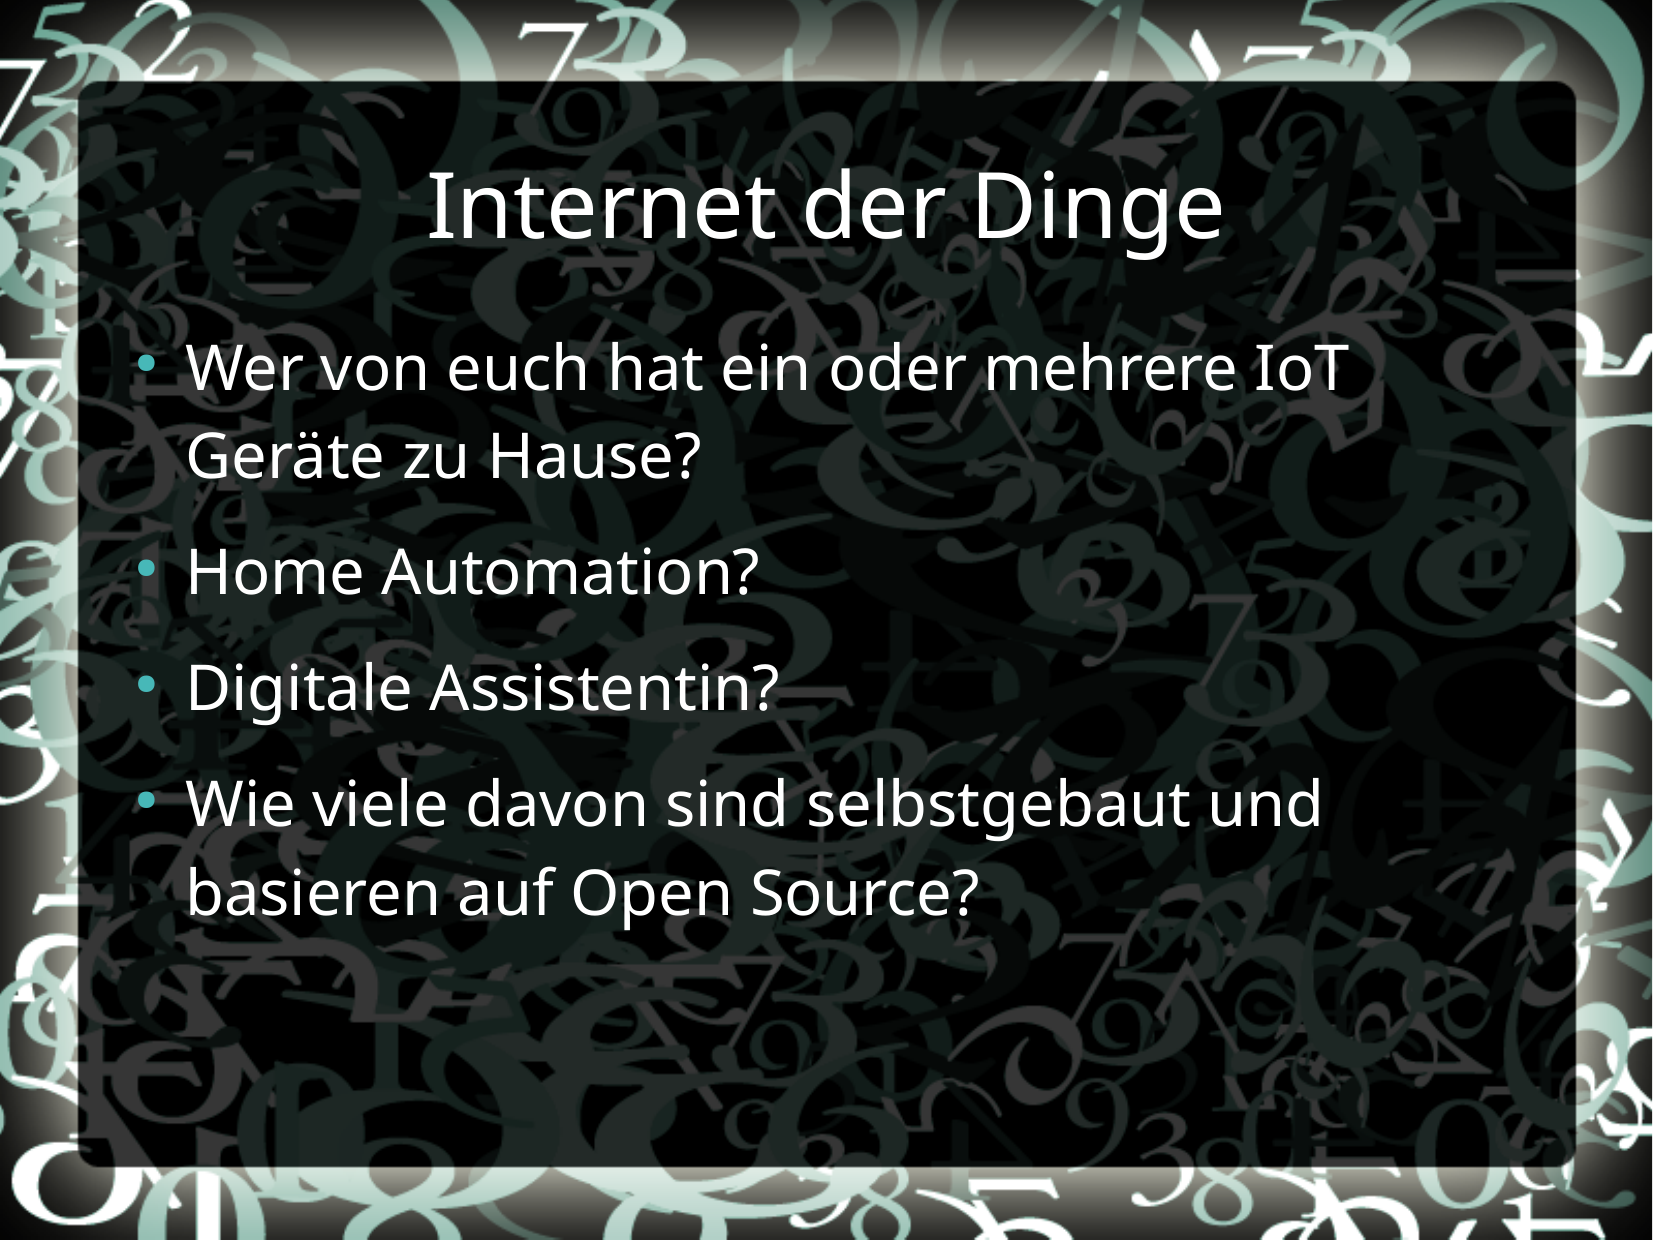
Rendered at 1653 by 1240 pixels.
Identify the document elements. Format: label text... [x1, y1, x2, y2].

list Wer von euch hat ein oder mehrere IoT Geräte zu Hause? Home Automation? Digitale Assistentin? Wie viele davon sind selbstgebaut und basieren auf Open Source? [117, 313, 1542, 1029]
title Internet der Dinge [82, 87, 1572, 297]
picture [0, 0, 1653, 1240]
